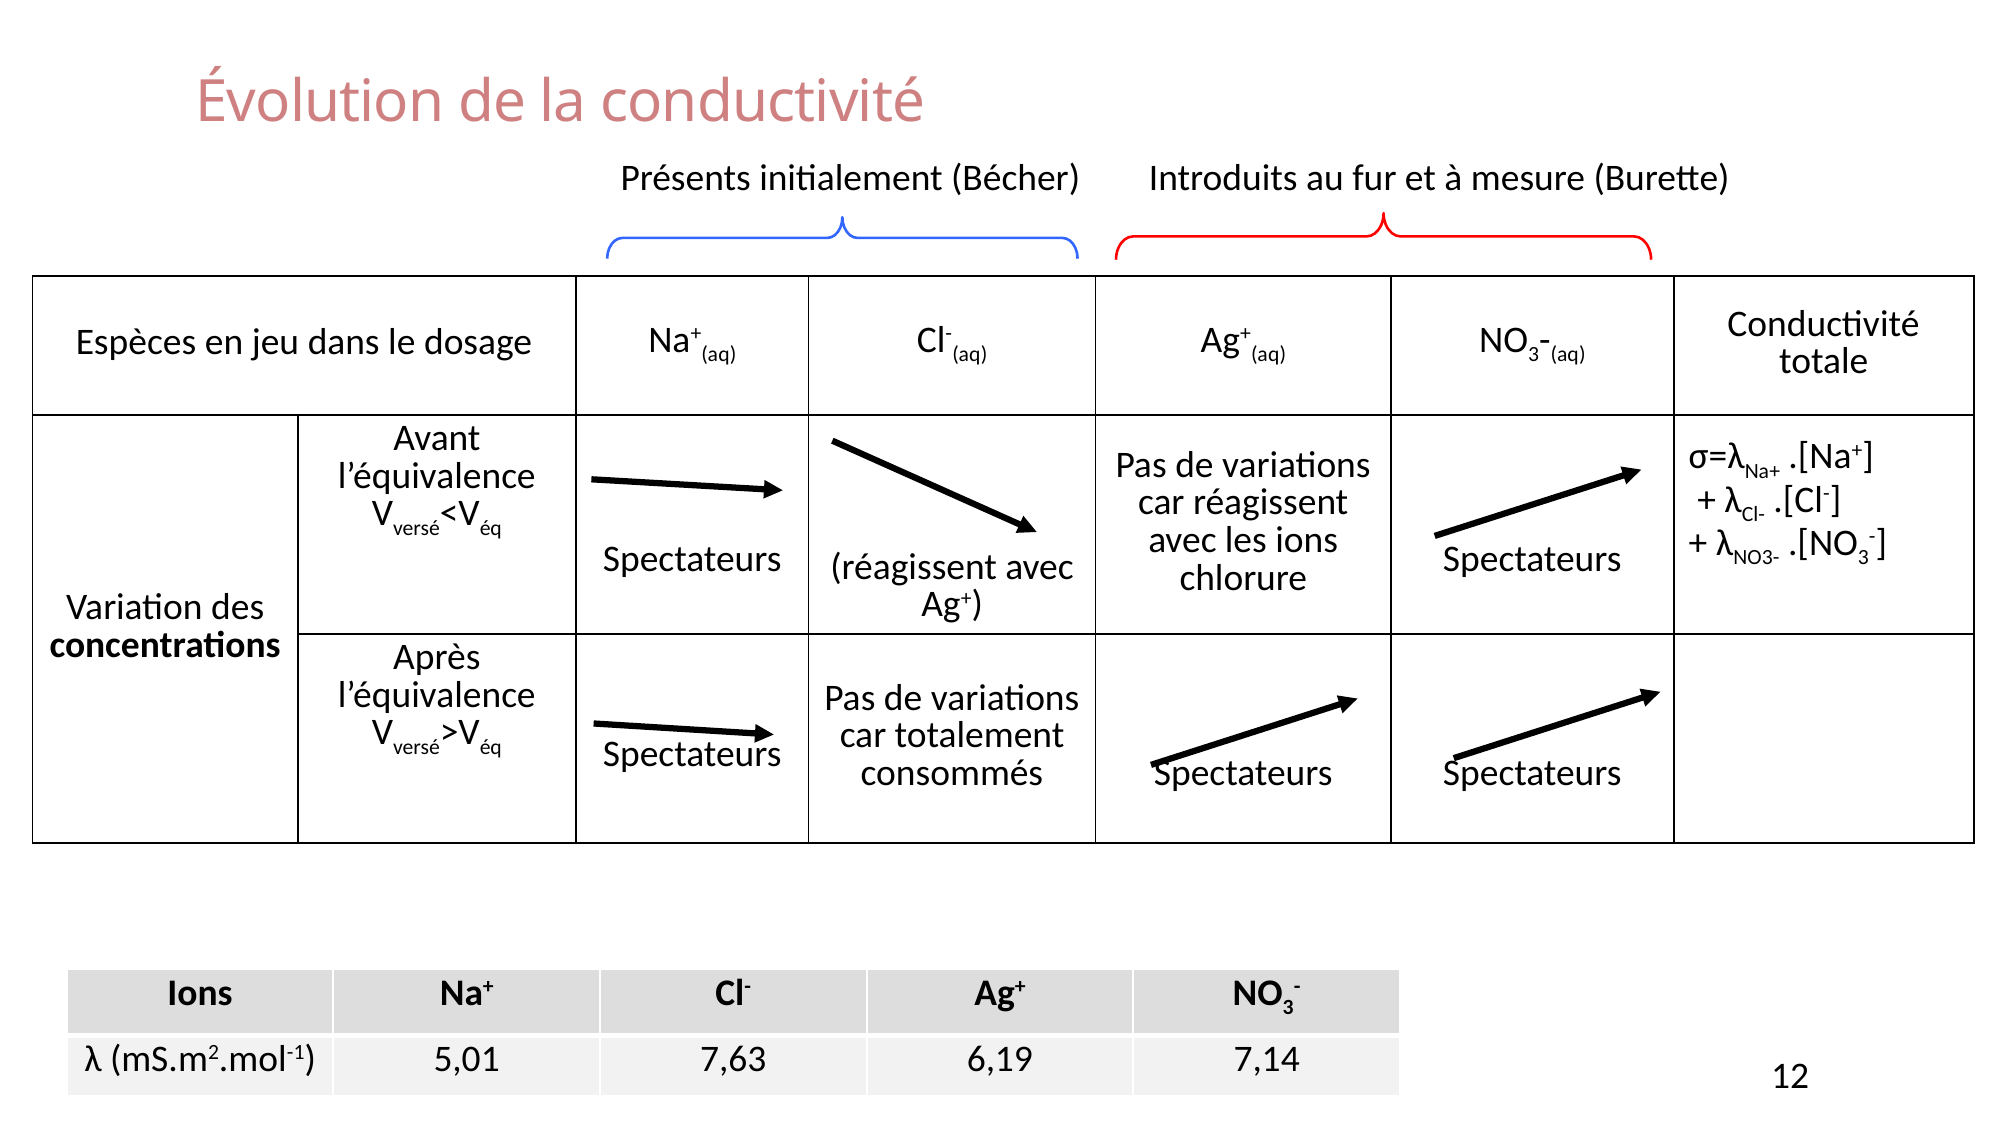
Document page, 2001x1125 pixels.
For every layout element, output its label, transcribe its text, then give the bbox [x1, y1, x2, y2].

table_header Ag+ [868, 970, 1132, 1033]
table_cell Spectateurs [1392, 635, 1673, 842]
title Évolution de la conductivité [180, 4, 1830, 142]
table_cell 5,01 [334, 1038, 599, 1095]
table_cell Après l’équivalence Vversé>Véq [299, 635, 575, 842]
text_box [1453, 691, 1661, 759]
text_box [590, 478, 784, 491]
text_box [593, 722, 775, 736]
table_header NO3-(aq) [1392, 277, 1673, 414]
table_cell Pas de variations car réagissent avec les ions chlorure [1096, 416, 1390, 633]
table_cell (réagissent avec Ag+) [809, 416, 1095, 633]
table_header Espèces en jeu dans le dosage [33, 277, 575, 414]
table_header NO3- [1134, 970, 1399, 1033]
table_cell Spectateurs [577, 635, 808, 842]
table_header Na+ [334, 970, 599, 1033]
table_cell Pas de variations car totalement consommés [809, 635, 1095, 842]
table_cell Spectateurs [1392, 416, 1673, 633]
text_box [831, 440, 1038, 533]
text_box [1114, 211, 1653, 260]
table_header Ions [68, 970, 332, 1033]
table_cell 6,19 [868, 1038, 1132, 1095]
table_cell 7,63 [601, 1038, 866, 1095]
text_box Présents initialement (Bécher) [605, 145, 1096, 206]
table_header Cl- [601, 970, 866, 1033]
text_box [1434, 469, 1642, 537]
table_cell σ=λNa+ .[Na+] + λCl- .[Cl-] + λNO3- .[NO3-] [1675, 416, 1973, 633]
table_cell Spectateurs [577, 416, 808, 633]
text_box Introduits au fur et à mesure (Burette) [1134, 145, 1746, 206]
slide_number 12 [1756, 1043, 1972, 1104]
table_header Cl-(aq) [809, 277, 1095, 414]
table_cell λ (mS.m2.mol-1) [68, 1038, 332, 1095]
table_header Na+(aq) [577, 277, 808, 414]
text_box [605, 215, 1079, 259]
table_cell 7,14 [1134, 1038, 1399, 1095]
table_cell [1675, 635, 1973, 842]
table_header Ag+(aq) [1096, 277, 1390, 414]
table_header Conductivité totale [1675, 277, 1973, 414]
table_cell Spectateurs [1096, 635, 1390, 842]
table_cell Variation des concentrations [33, 416, 297, 842]
table_cell Avant l’équivalence Vversé<Véq [299, 416, 575, 633]
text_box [1150, 698, 1359, 766]
